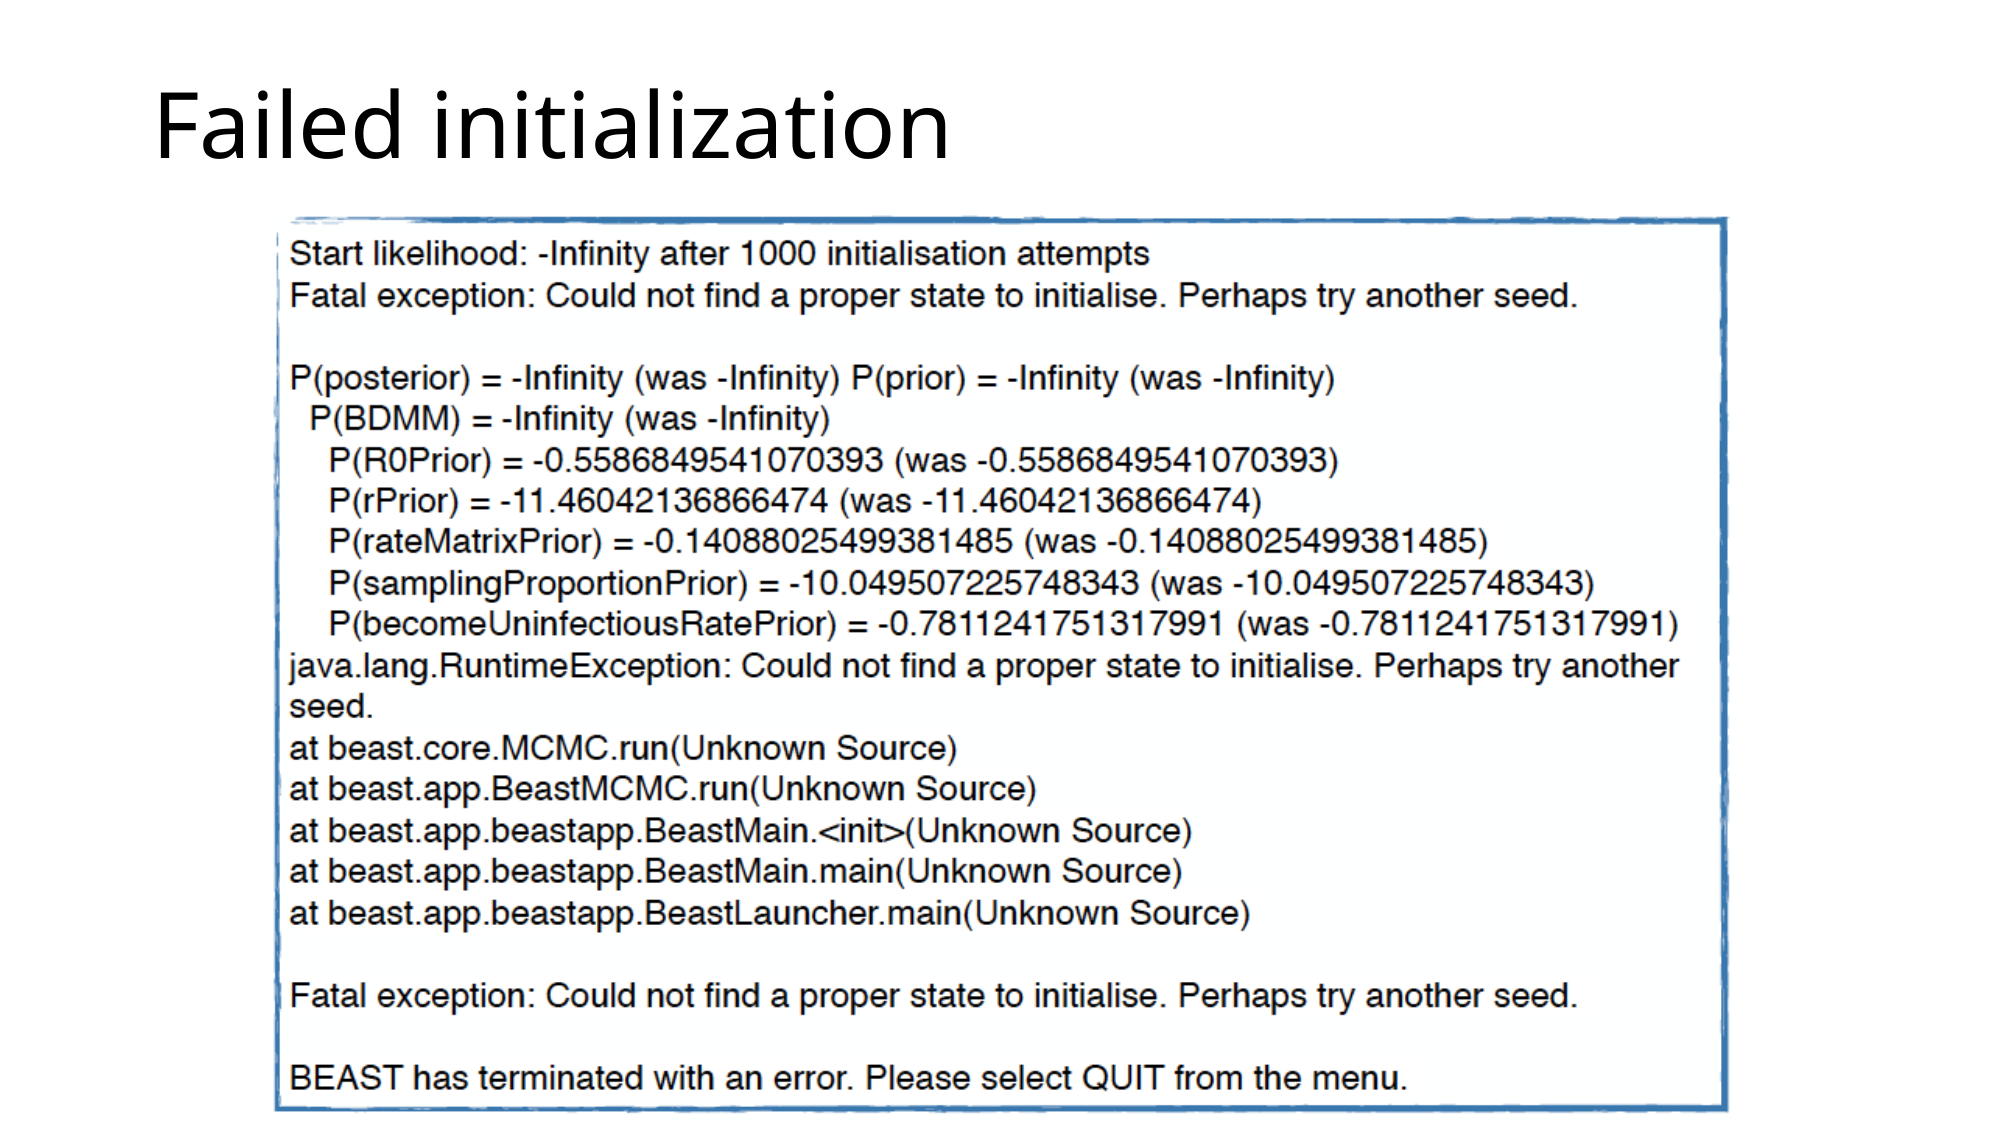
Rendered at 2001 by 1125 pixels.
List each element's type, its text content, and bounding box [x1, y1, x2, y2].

picture [266, 214, 1734, 1121]
title Failed initialization [137, 20, 1863, 238]
